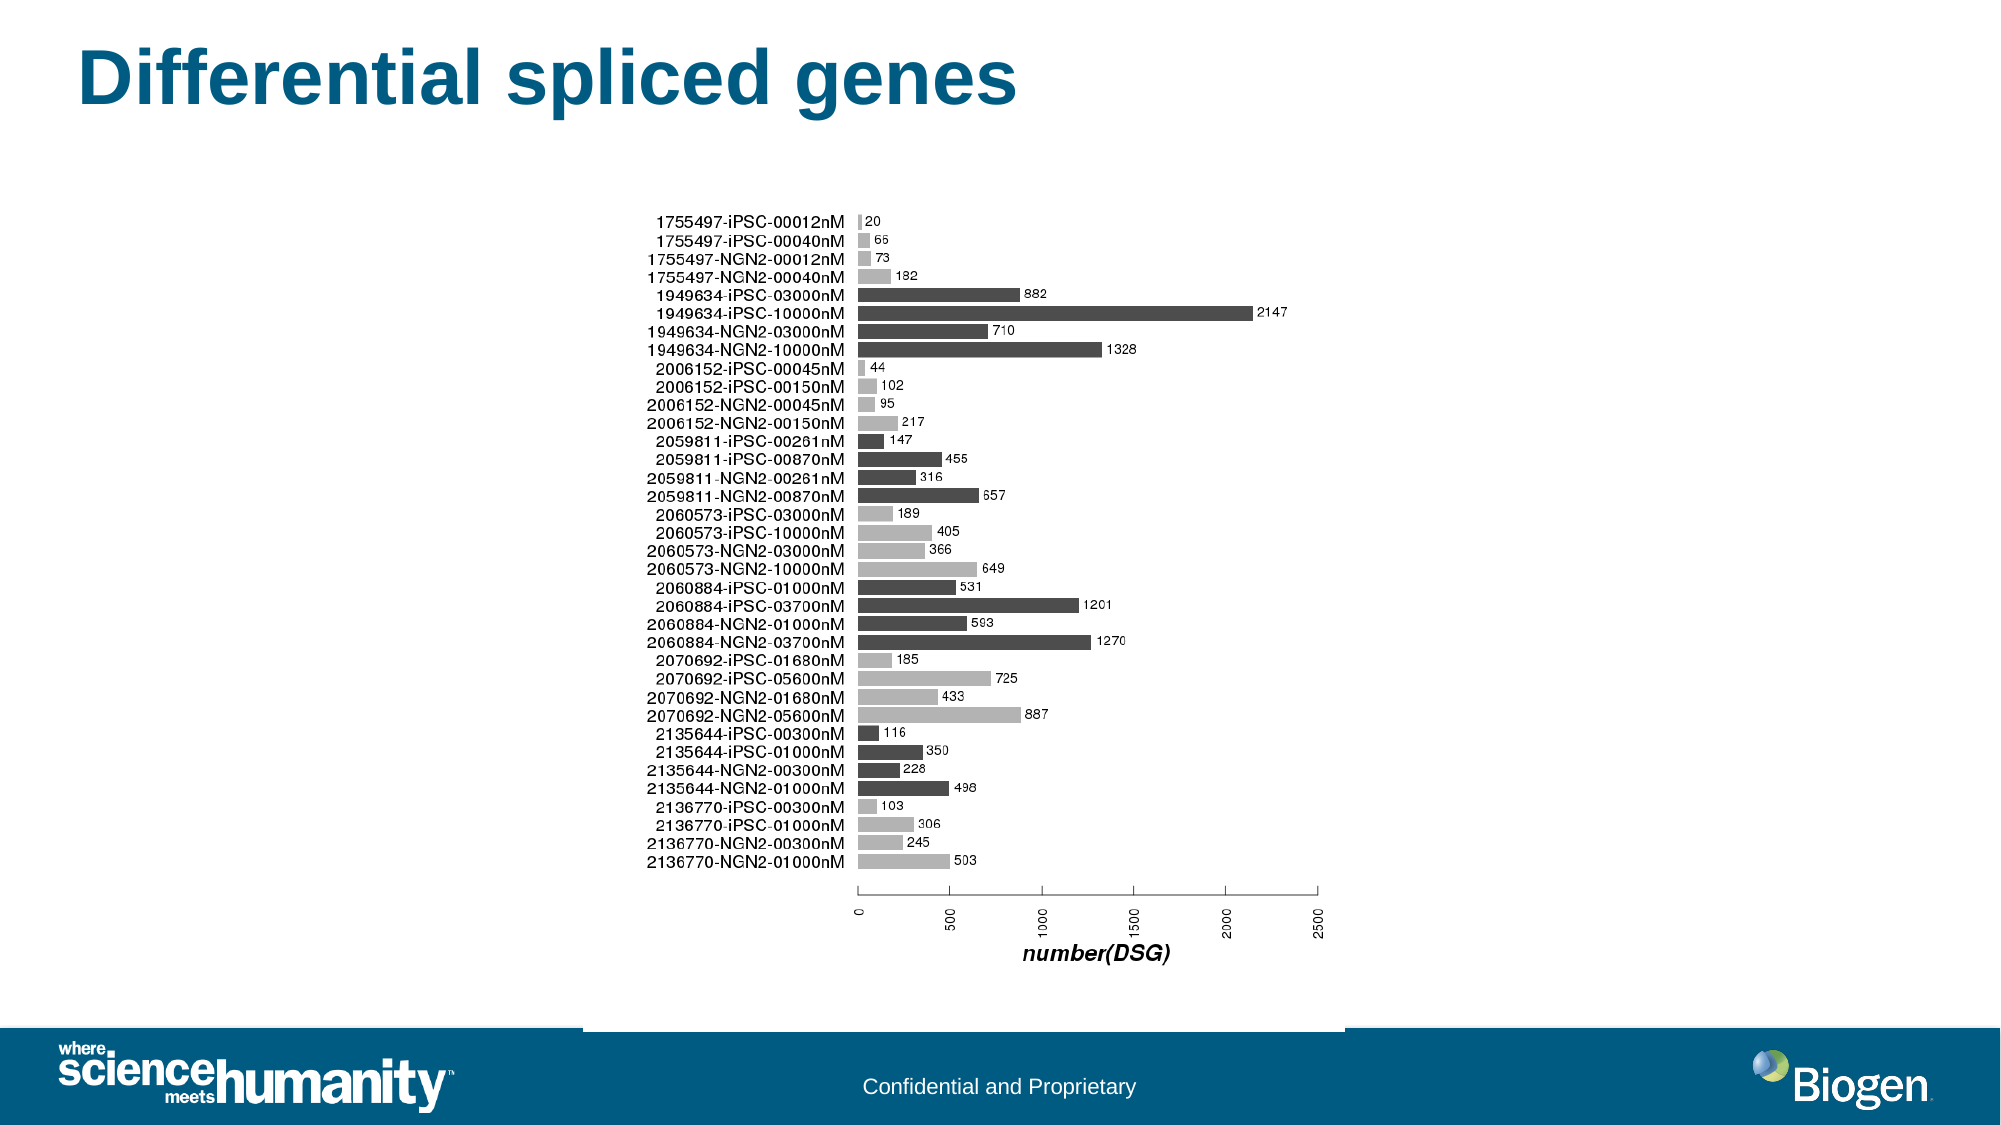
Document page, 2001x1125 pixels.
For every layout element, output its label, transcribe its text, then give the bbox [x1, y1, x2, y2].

picture [1824, 1077, 1828, 1101]
picture [1832, 1077, 1854, 1101]
picture [1753, 1051, 1788, 1081]
title Differential spliced genes [62, 33, 1938, 146]
picture [1907, 1077, 1926, 1101]
picture [1881, 1076, 1903, 1101]
picture [1857, 1091, 1880, 1110]
picture [583, 174, 1345, 1031]
picture [1858, 1075, 1879, 1090]
picture [1795, 1068, 1819, 1101]
